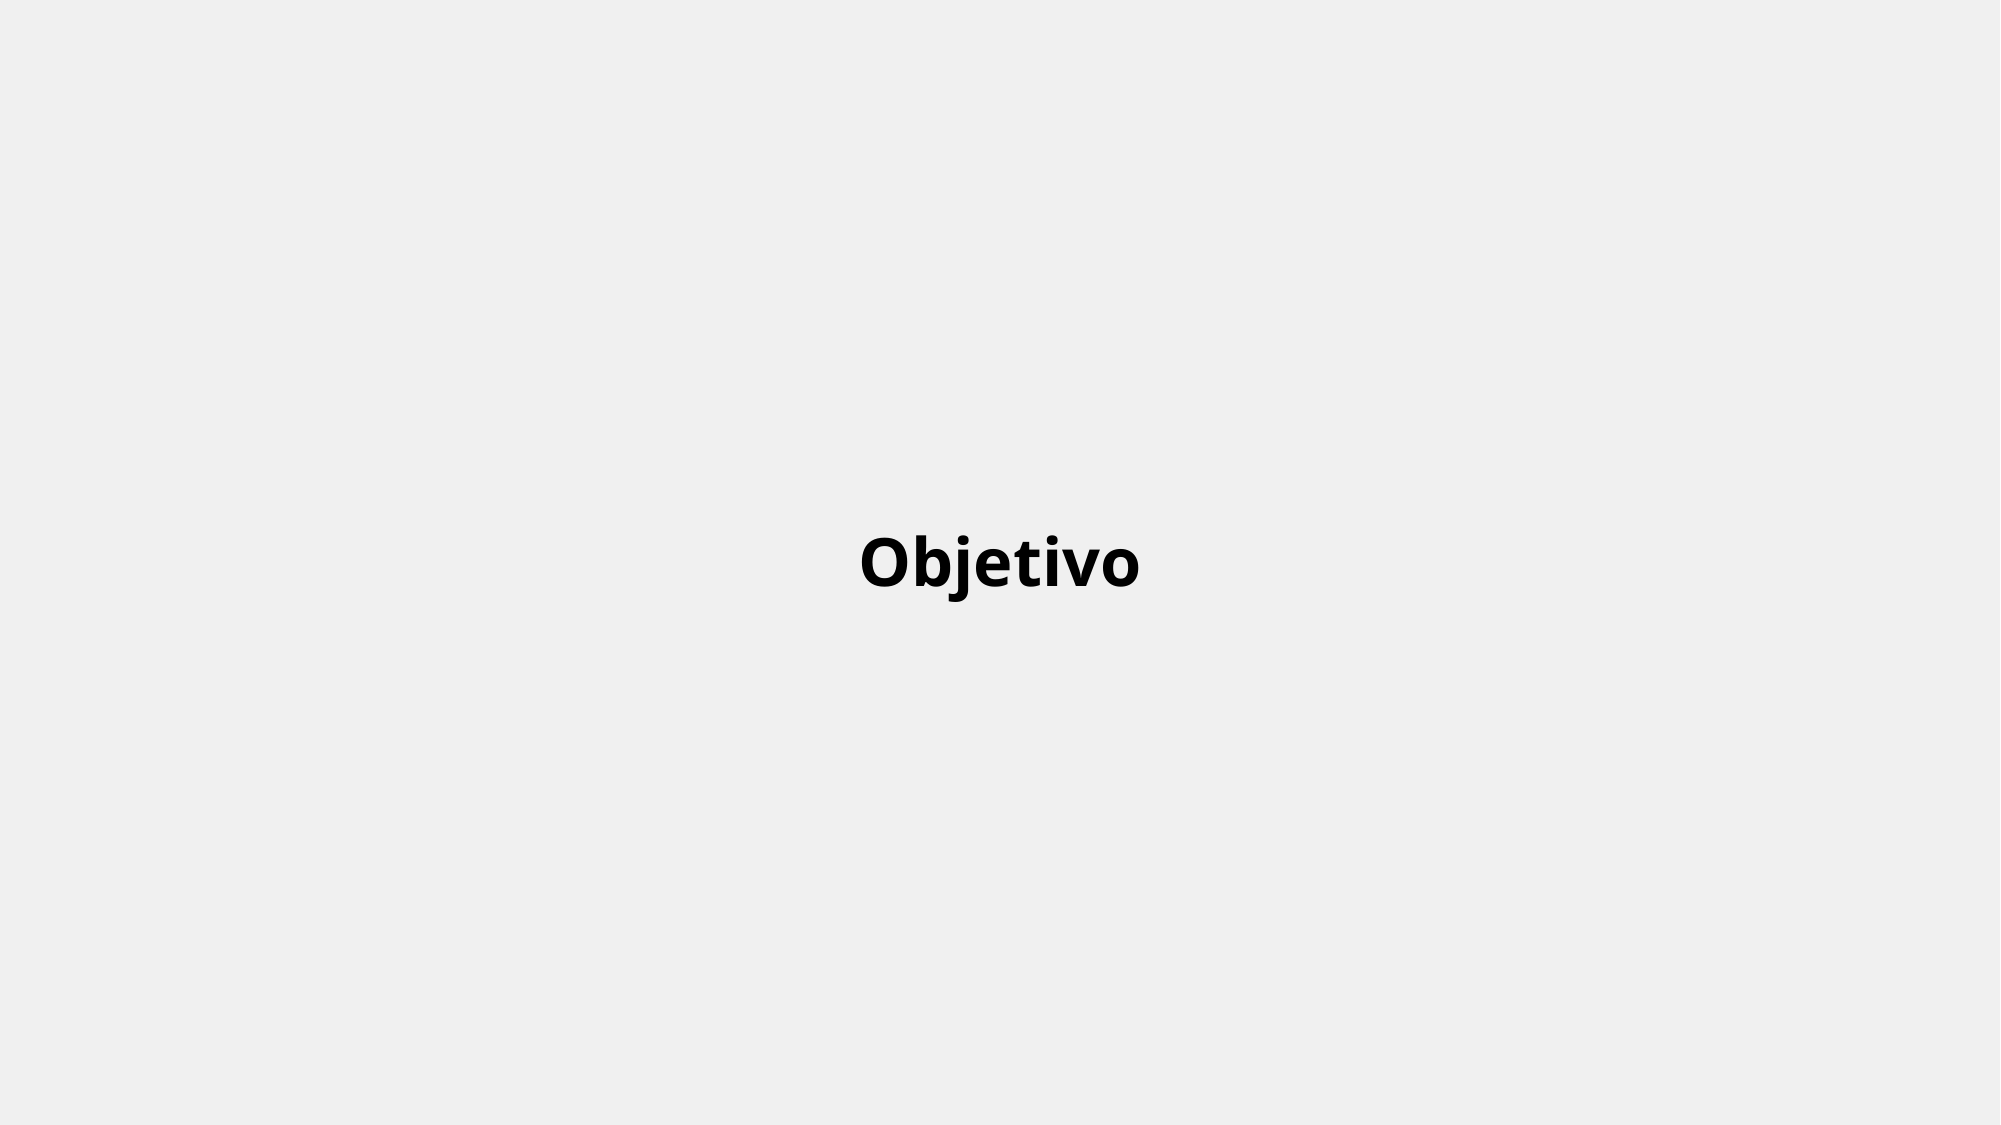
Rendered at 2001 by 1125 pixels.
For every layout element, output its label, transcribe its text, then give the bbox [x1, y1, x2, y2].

text_box Objetivo [229, 516, 1770, 609]
